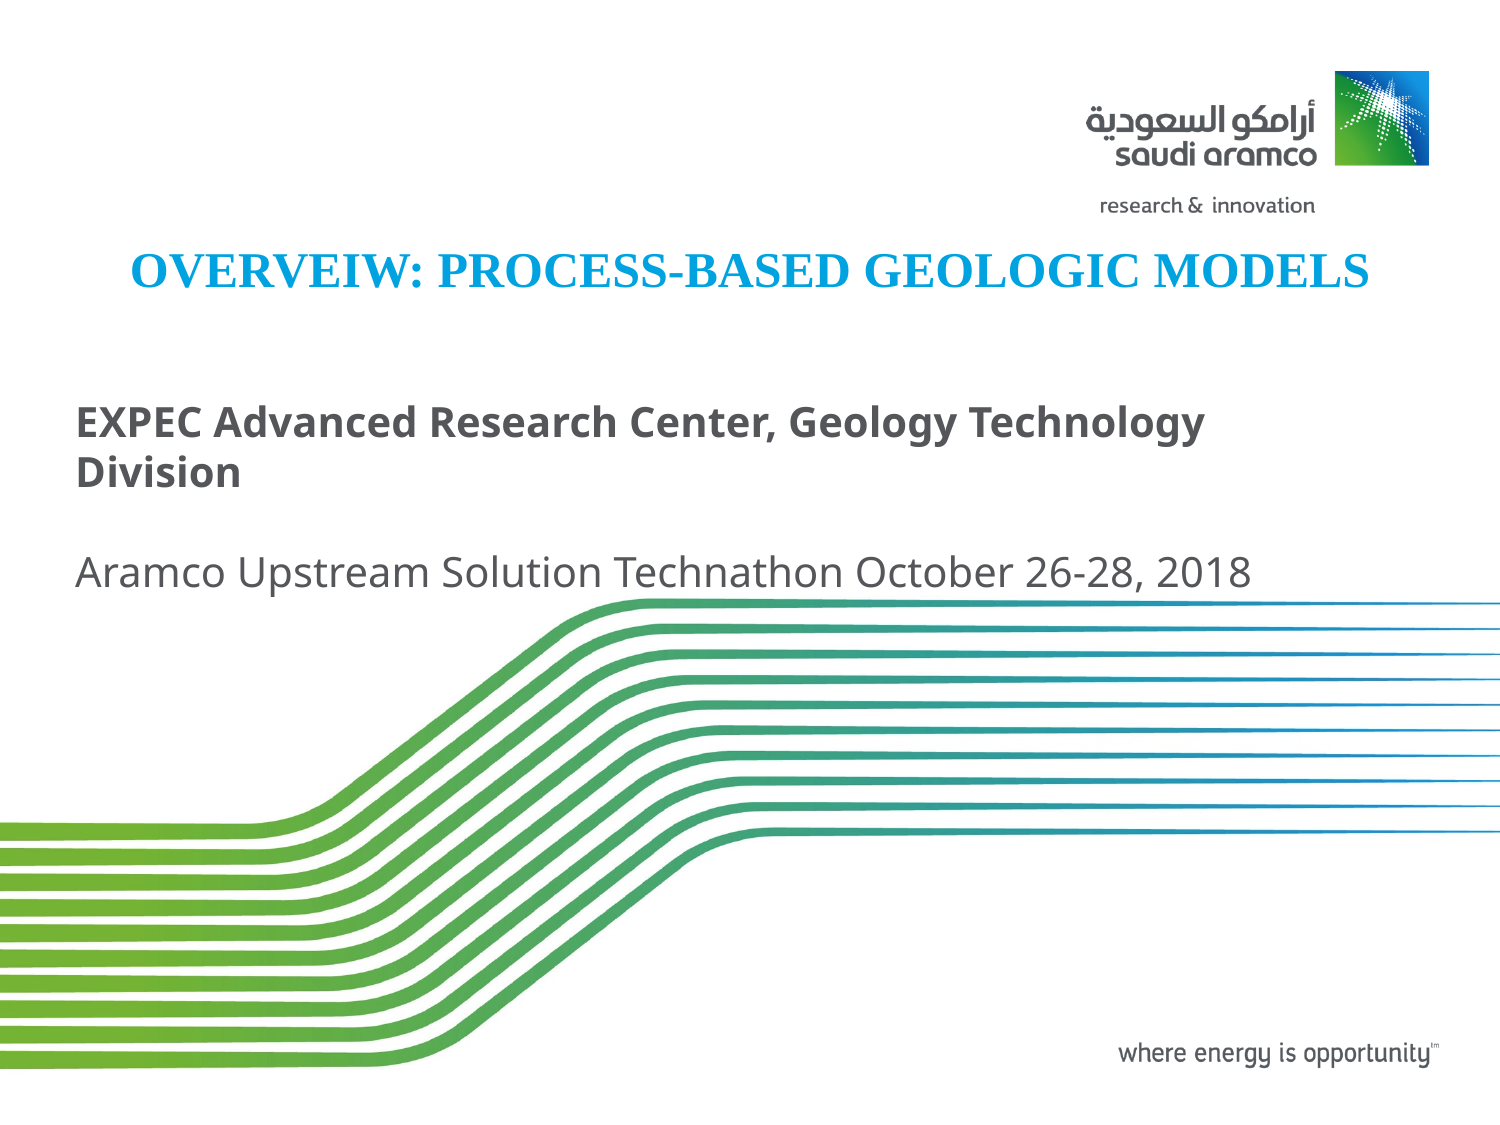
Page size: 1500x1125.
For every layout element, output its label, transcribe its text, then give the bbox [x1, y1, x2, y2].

picture [1086, 71, 1429, 213]
subtitle EXPEC Advanced Research Center, Geology Technology Division Aramco Upstream Solution Technathon October 26-28, 2018 [75, 388, 1362, 618]
picture [0, 568, 1500, 1125]
title OVERVEIW: PROCESS-BASED GEOLOGIC MODELS [75, 225, 1426, 492]
